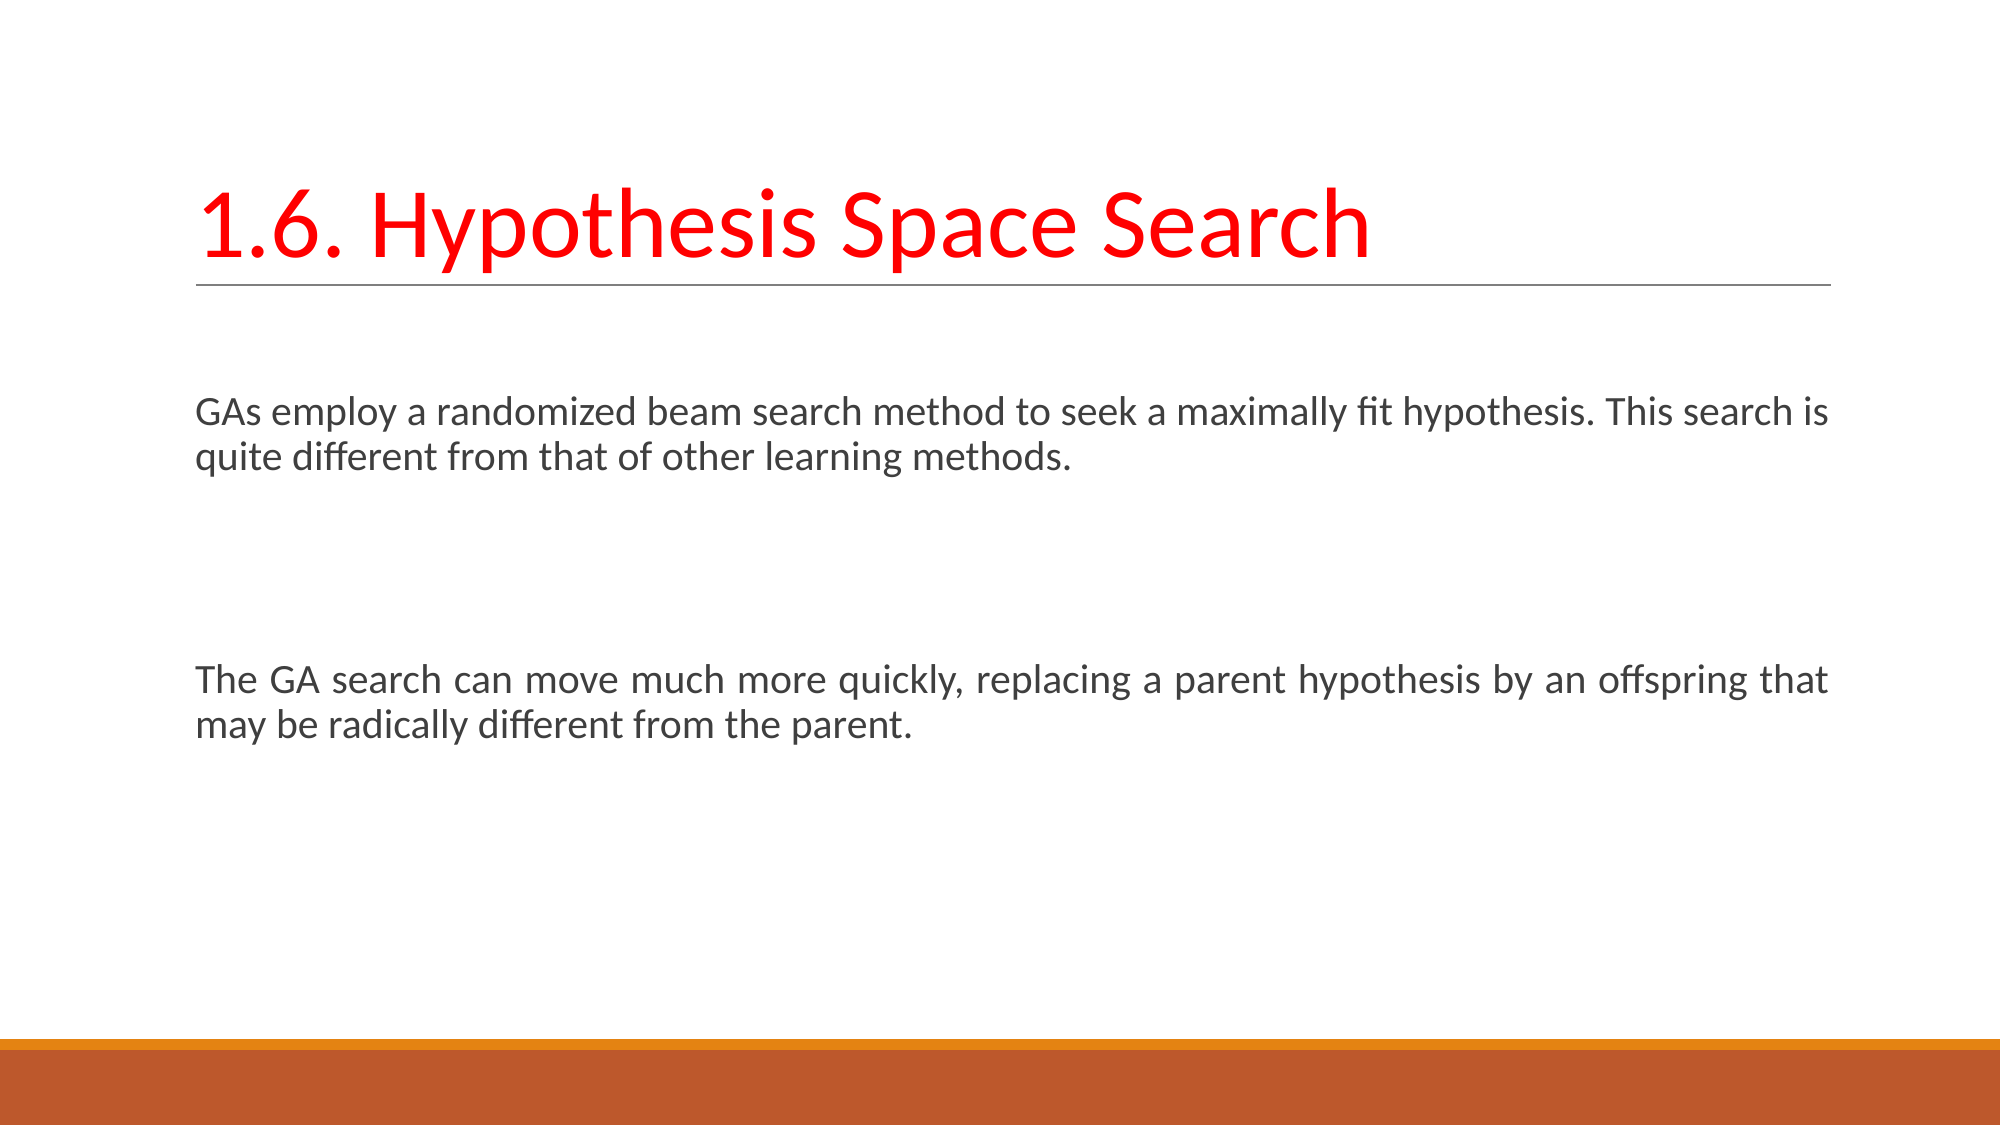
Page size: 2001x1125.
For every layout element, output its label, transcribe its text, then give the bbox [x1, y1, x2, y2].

title 1.6. Hypothesis Space Search [180, 47, 1830, 285]
list GAs employ a randomized beam search method to seek a maximally fit hypothesis. This search is quite different from that of other learning methods. The GA search can move much more quickly, replacing a parent hypothesis by an offspring that may be radically different from the parent. [180, 302, 1830, 963]
